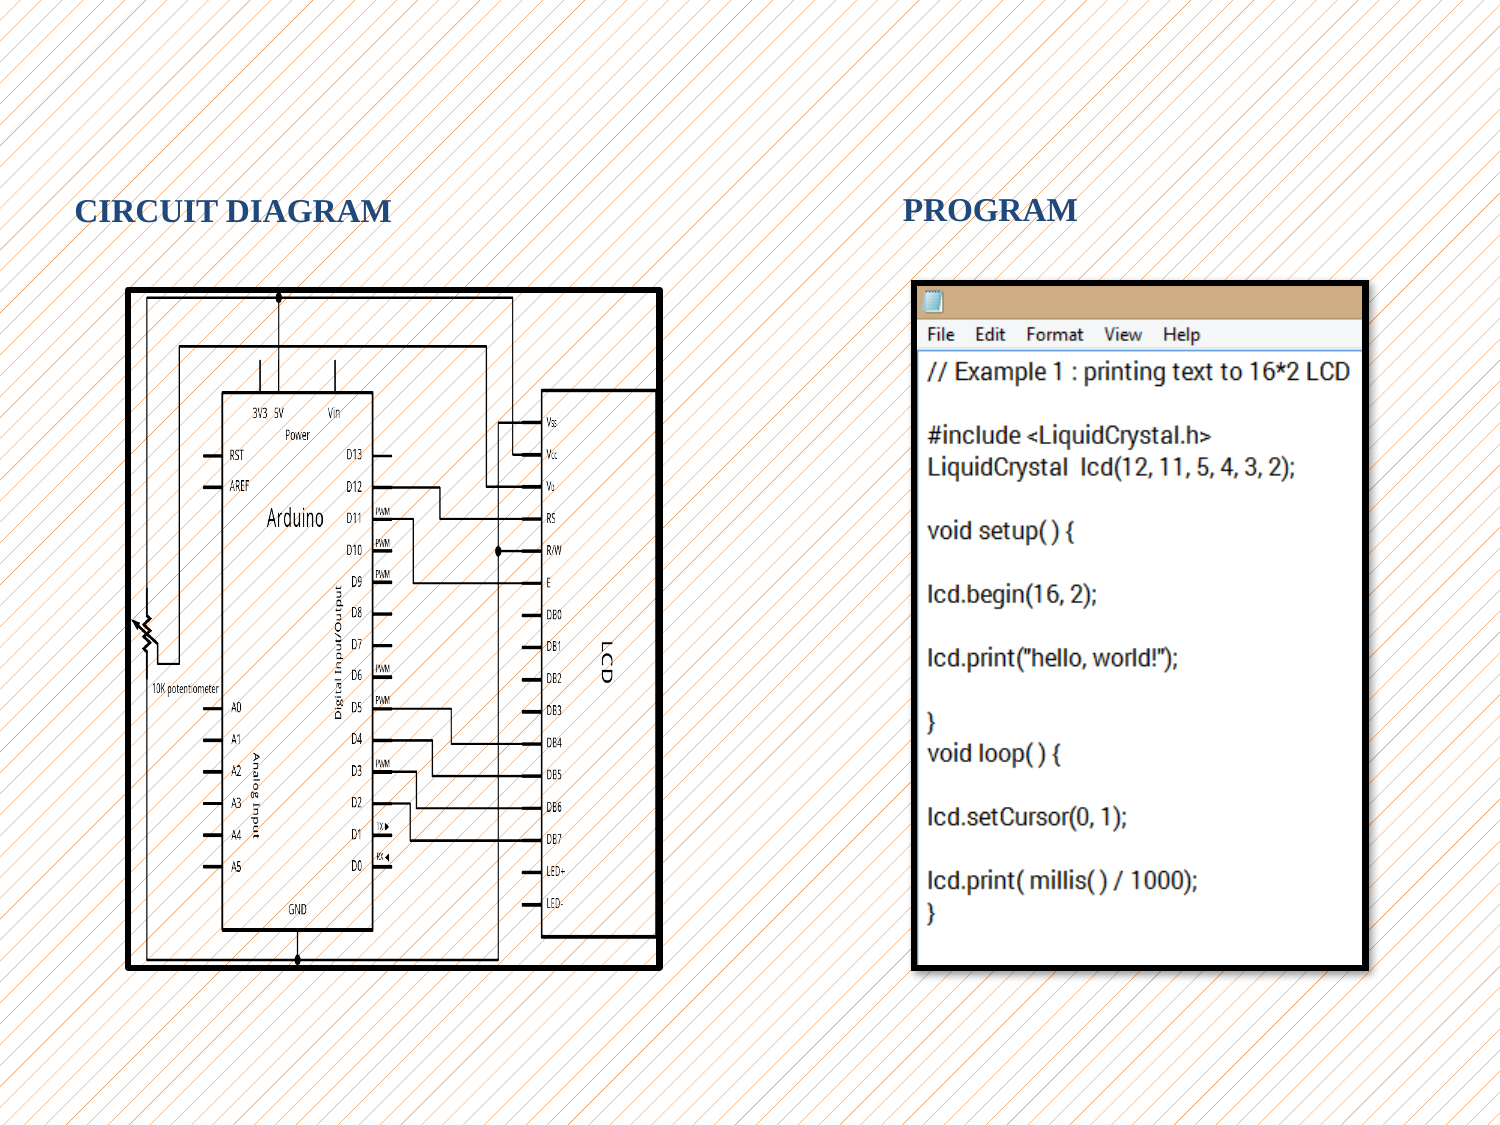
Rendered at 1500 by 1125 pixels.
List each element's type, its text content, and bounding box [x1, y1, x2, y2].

text_box PROGRAM [888, 180, 1392, 235]
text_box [759, 904, 1353, 986]
text_box CIRCUIT DIAGRAM [59, 182, 750, 237]
text_box [1378, 415, 1428, 423]
text_box [735, 290, 909, 354]
text_box [867, 359, 909, 415]
text_box [1378, 354, 1428, 359]
text_box [73, 140, 1430, 266]
picture [916, 285, 1363, 965]
text_box [735, 266, 1300, 290]
text_box [663, 354, 909, 423]
text_box [812, 423, 843, 468]
text_box [140, 237, 692, 275]
text_box [99, 412, 125, 473]
text_box [1378, 359, 1442, 415]
picture [131, 292, 657, 965]
text_box [37, 202, 735, 354]
